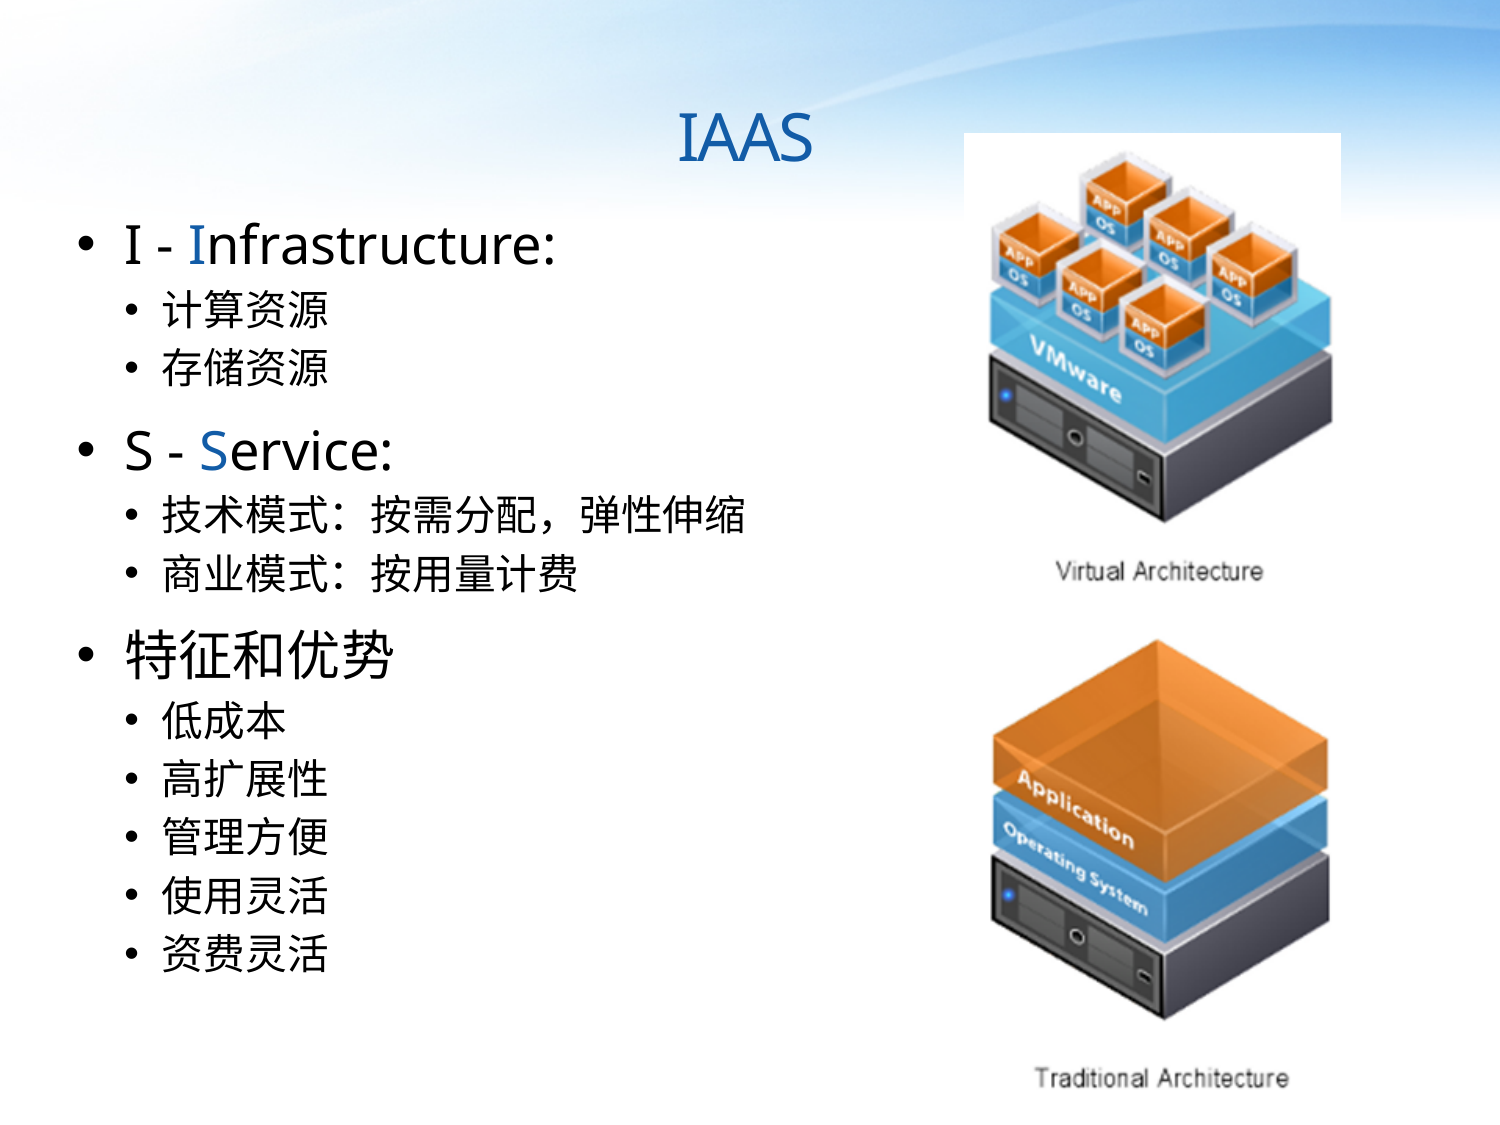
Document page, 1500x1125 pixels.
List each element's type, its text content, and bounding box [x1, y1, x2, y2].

text_box IAAS [59, 104, 1435, 177]
list I - Infrastructure: 计算资源 存储资源 S - Service: 技术模式：按需分配，弹性伸缩 商业模式：按用量计费 特征和优势 低成本 高扩展性 管理方便 使用灵活 资费灵活 [76, 197, 1452, 1006]
picture [0, 0, 1500, 1125]
